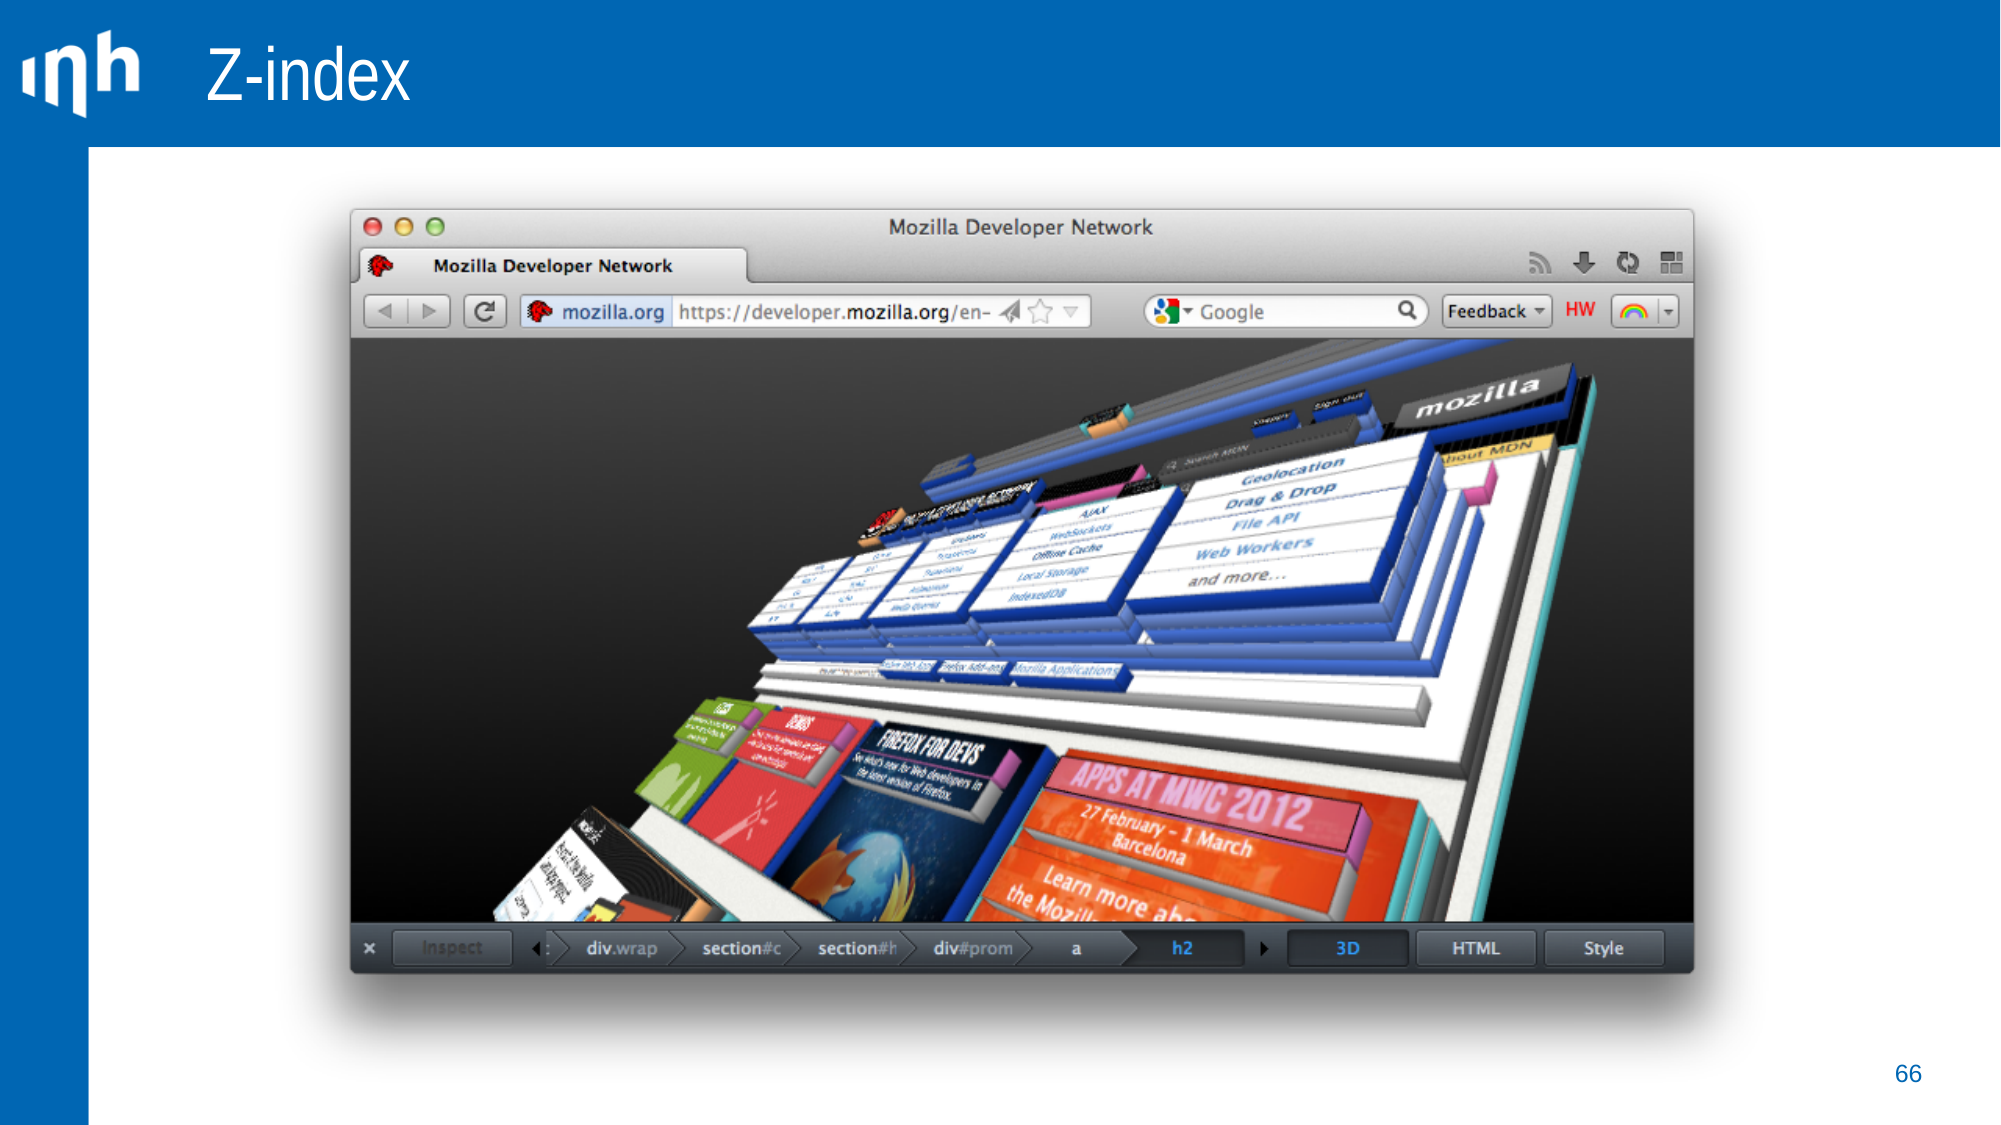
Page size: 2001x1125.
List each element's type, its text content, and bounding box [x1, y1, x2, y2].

text_box 66 [1782, 1042, 1938, 1103]
text_box Z-index [191, 18, 1691, 125]
picture [0, 0, 2001, 1125]
